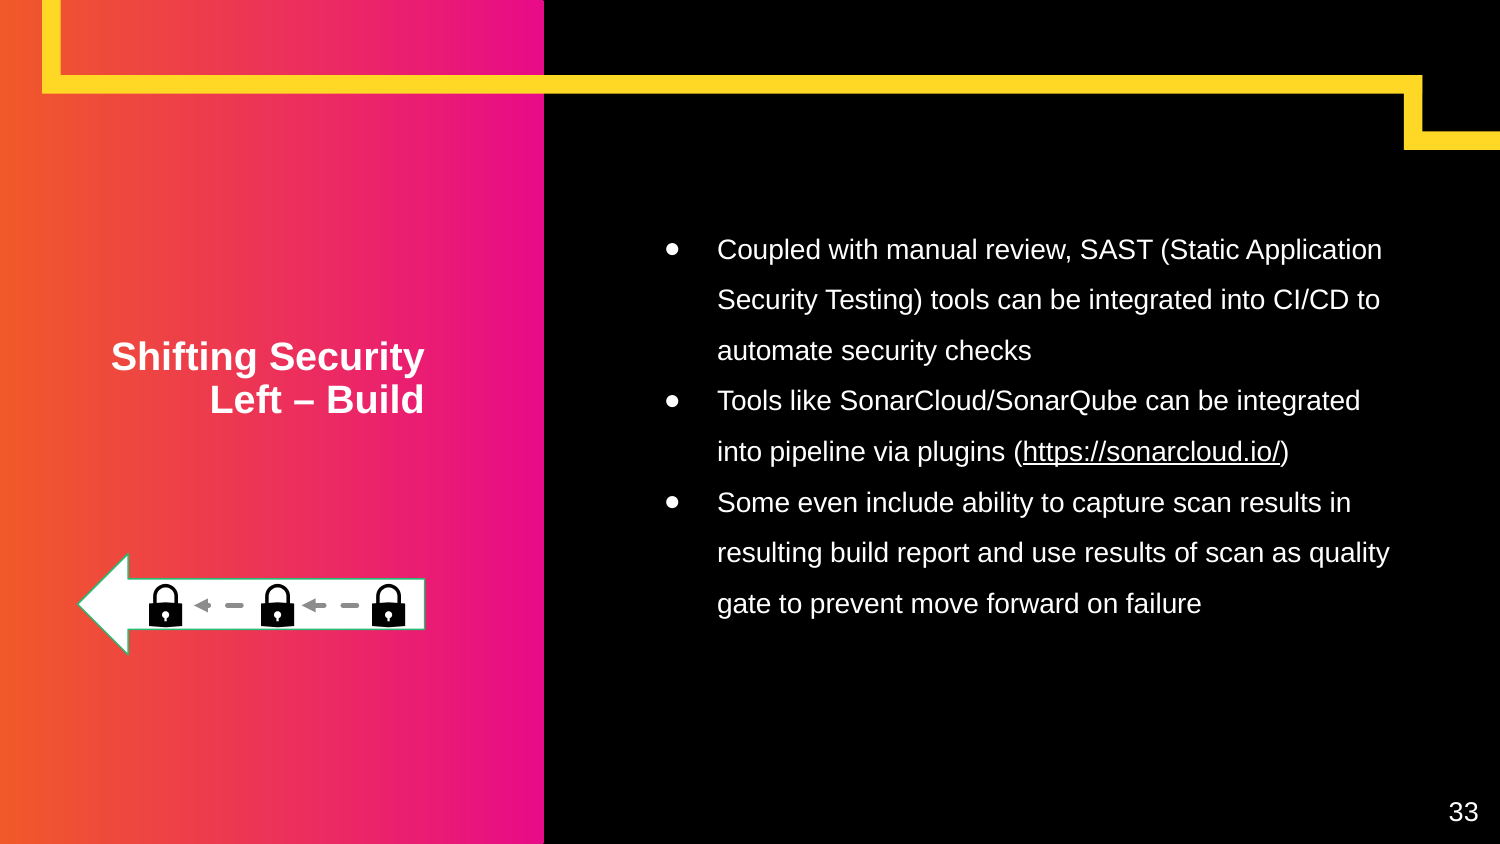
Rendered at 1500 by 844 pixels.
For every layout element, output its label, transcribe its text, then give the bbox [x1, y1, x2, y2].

title Shifting Security Left – Build [42, 343, 433, 430]
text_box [77, 553, 425, 655]
text_box Coupled with manual review, SAST (Static Application Security Testing) tools can be integrated into CI/CD to automate security checks Tools like SonarCloud/SonarQube can be integrated into pipeline via plugins (https://sonarcloud.io/) Some even include ability to capture scan results in resulting build report and use results of scan as quality gate to prevent move forward on failure [626, 199, 1410, 645]
slide_number 33 [1403, 779, 1494, 844]
